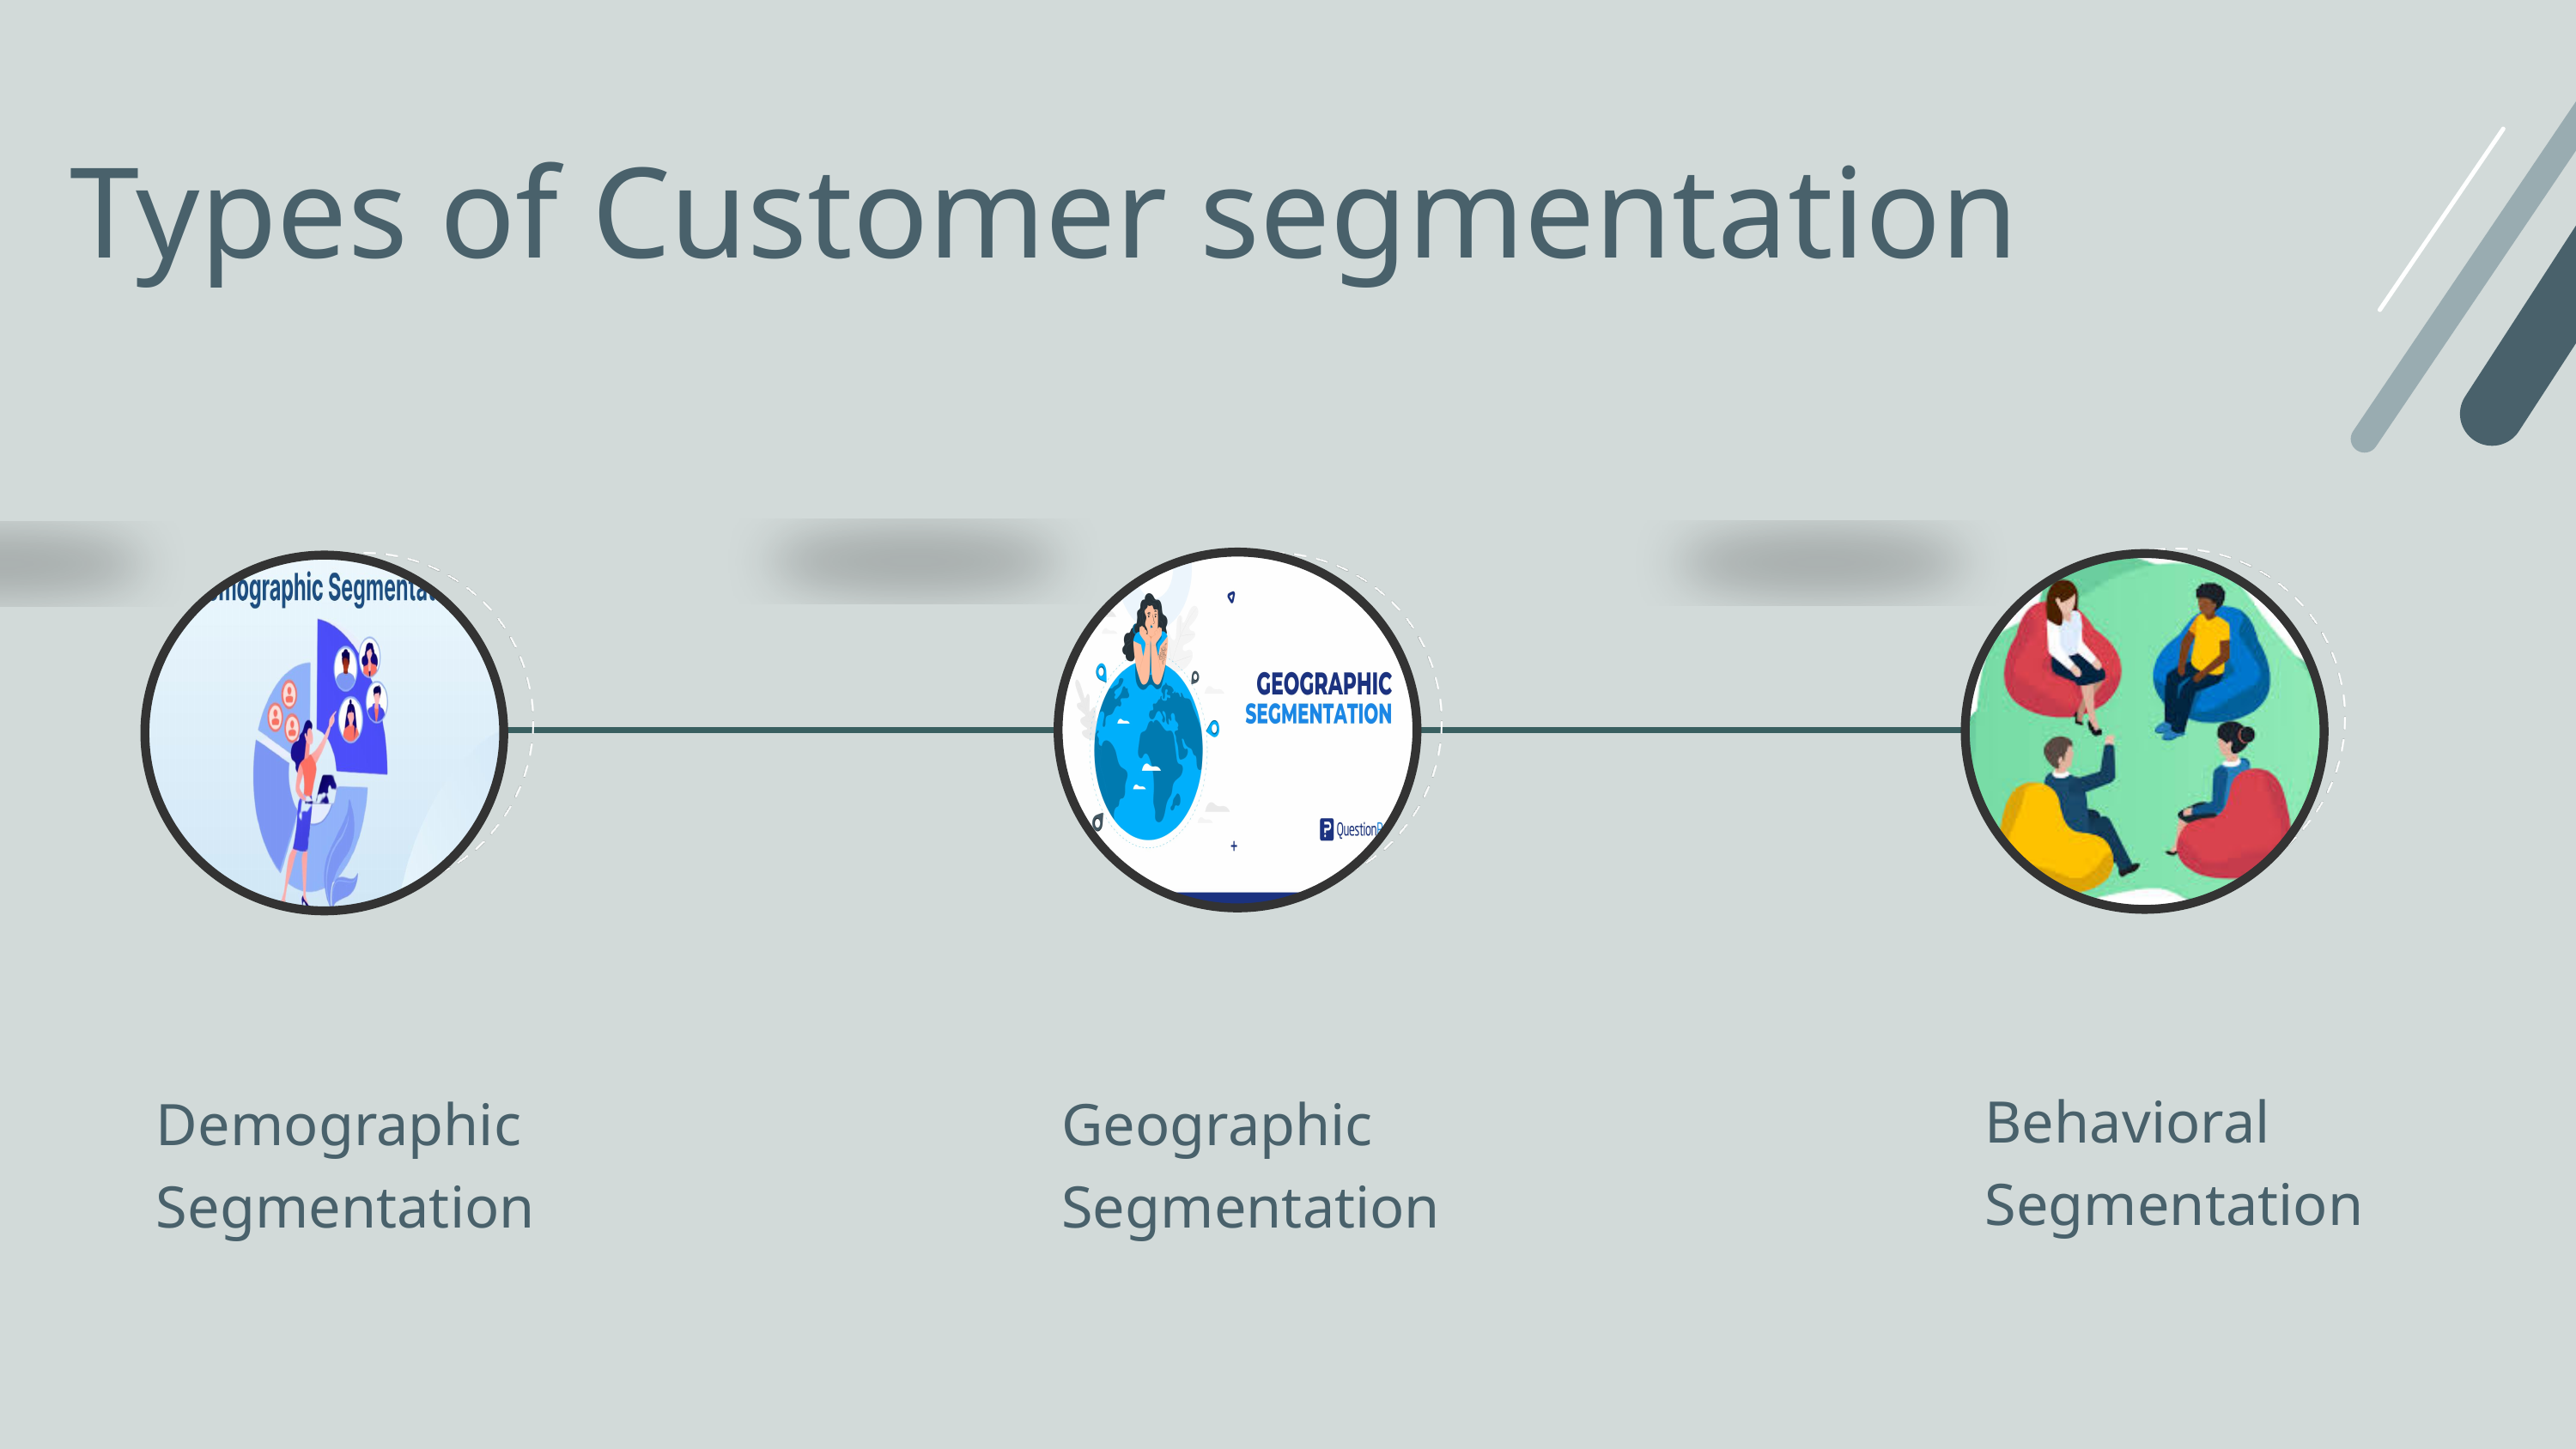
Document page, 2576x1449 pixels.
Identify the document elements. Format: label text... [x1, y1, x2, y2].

text_box Types of Customer segmentation [70, 132, 2324, 283]
text_box Behavioral Segmentation [1984, 1071, 2576, 1237]
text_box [2329, 0, 2576, 458]
text_box Demographic Segmentation [155, 1074, 793, 1240]
picture [1057, 551, 1443, 908]
picture [1965, 548, 2346, 910]
text_box Geographic Segmentation [1061, 1074, 1699, 1240]
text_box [144, 551, 194, 555]
picture [144, 551, 534, 912]
